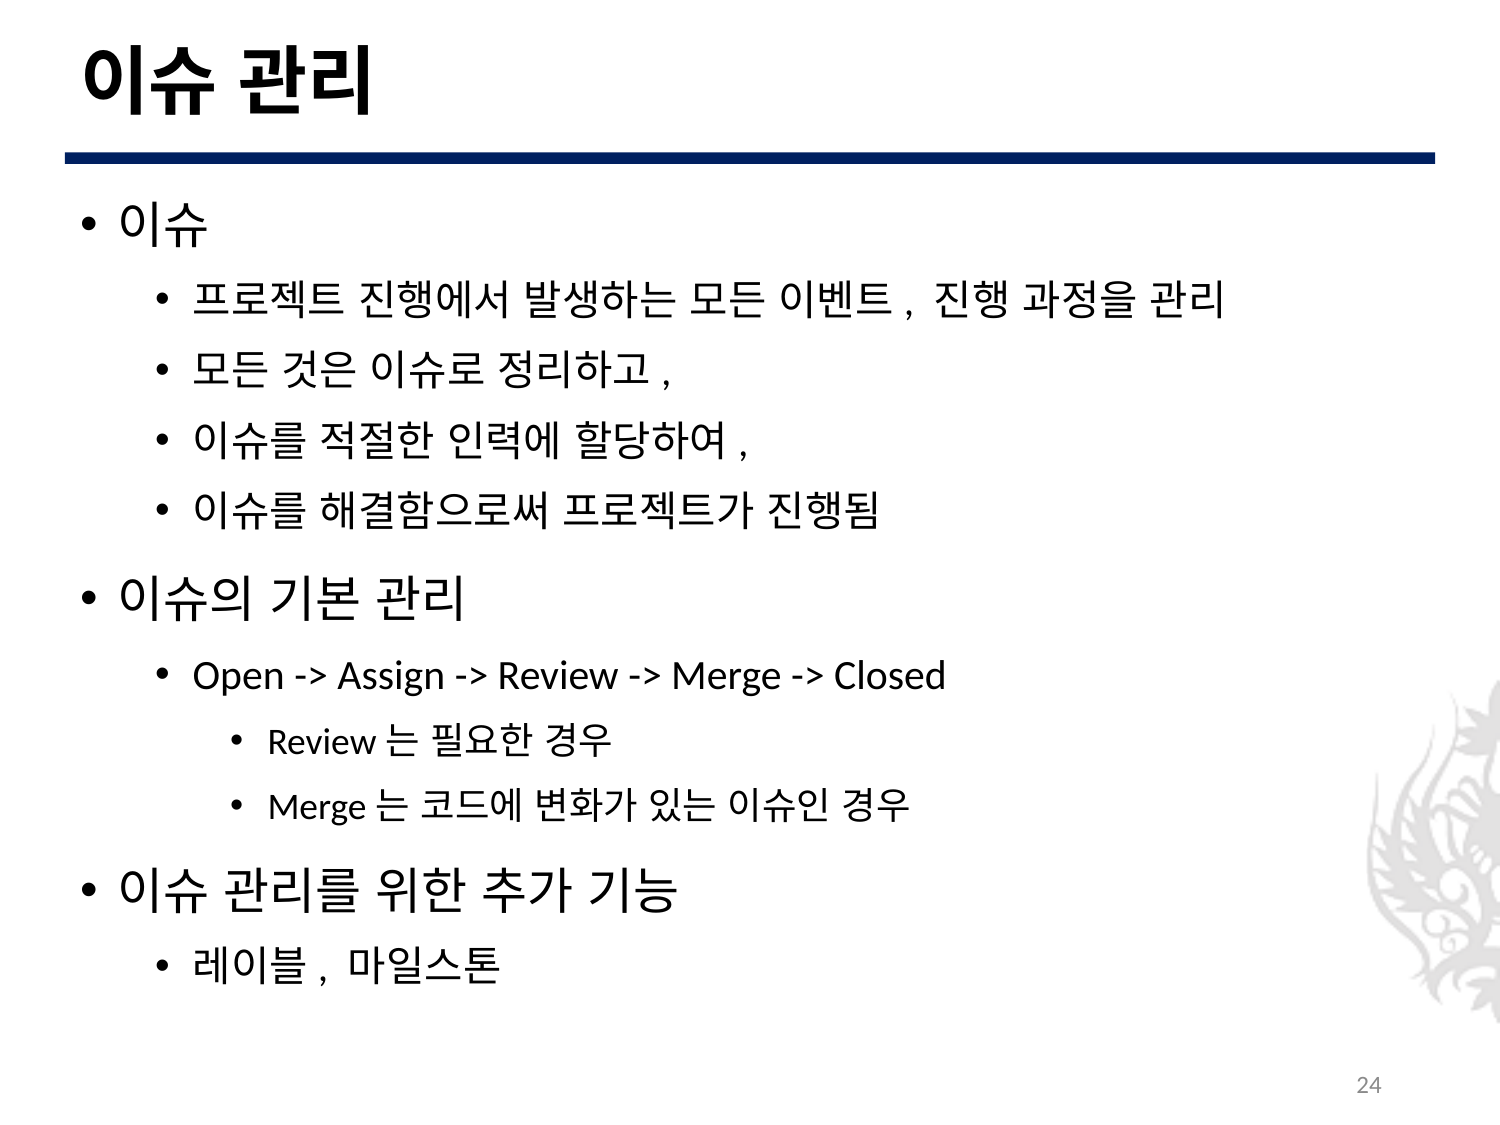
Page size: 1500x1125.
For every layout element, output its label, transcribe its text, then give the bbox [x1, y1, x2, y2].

slide_number 24 [1059, 1057, 1397, 1111]
list 이슈 프로젝트 진행에서 발생하는 모든 이벤트, 진행 과정을 관리 모든 것은 이슈로 정리하고, 이슈를 적절한 인력에 할당하여, 이슈를 해결함으로써 프로젝트가 진행됨 이슈의 기본 관리 Open -> Assign -> Review -> Merge -> Closed Review는 필요한 경우 Merge는 코드에 변화가 있는 이슈인 경우 이슈 관리를 위한 추가 기능 레이블, 마일스톤 [64, 173, 1436, 1039]
title 이슈 관리 [64, 26, 1436, 143]
